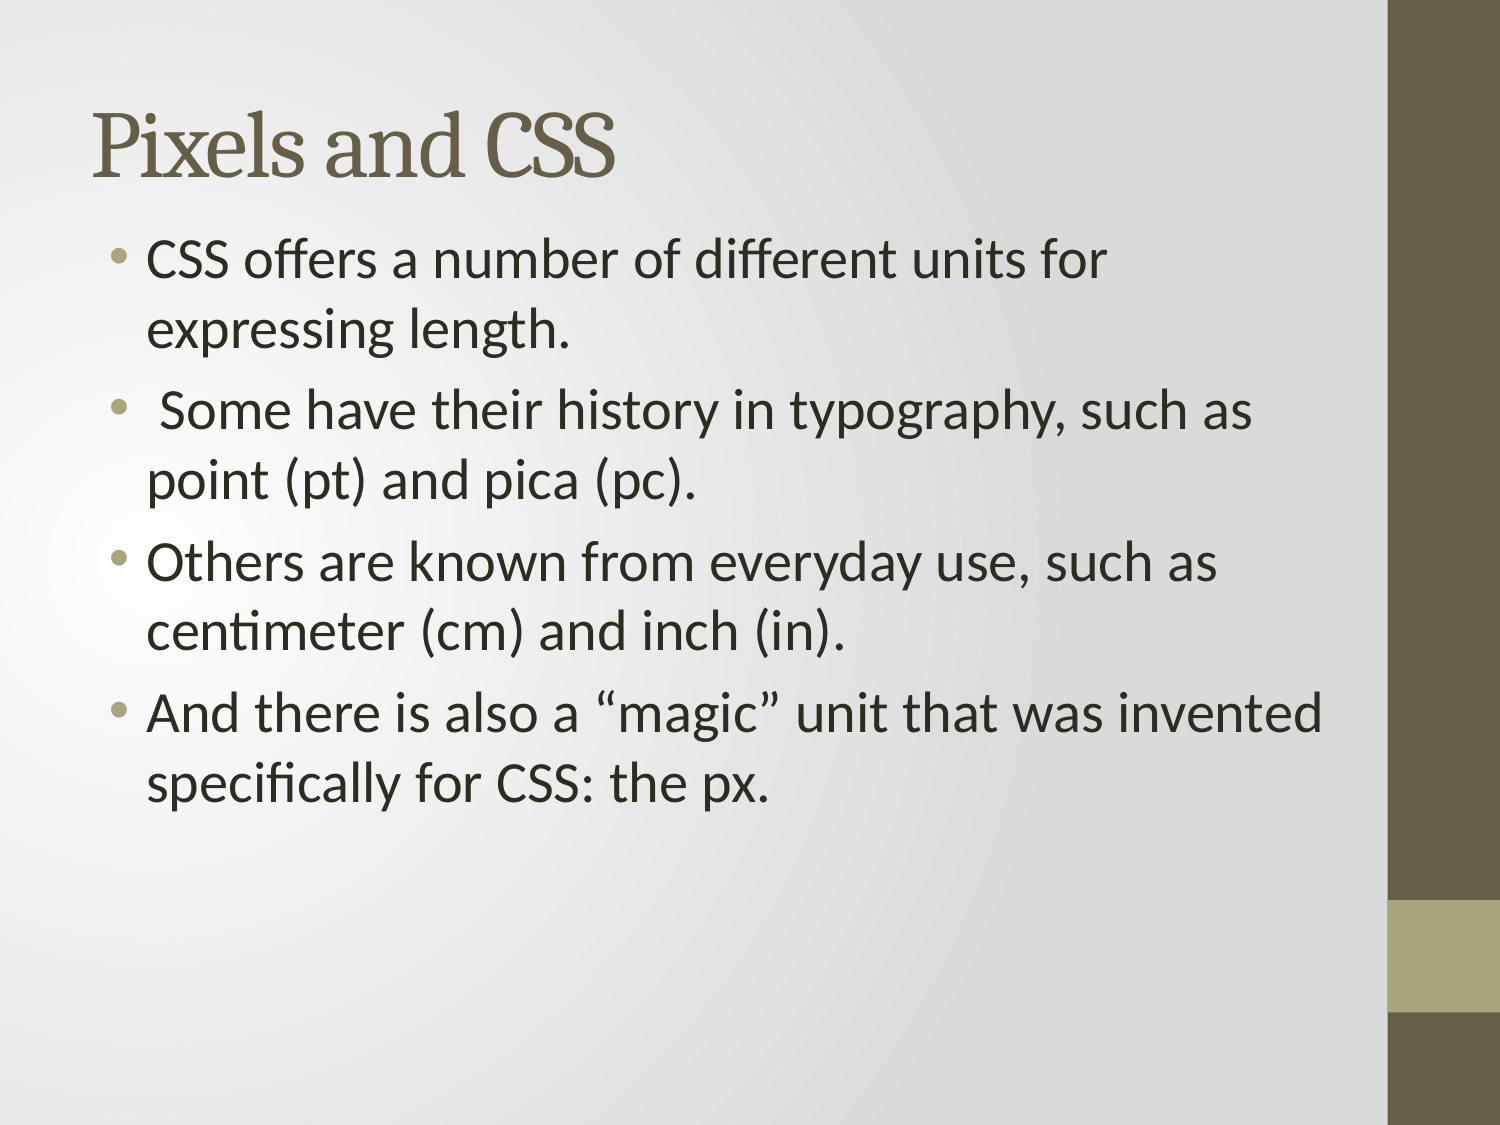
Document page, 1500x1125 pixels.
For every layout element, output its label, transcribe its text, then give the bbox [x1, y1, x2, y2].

title Pixels and CSS [75, 45, 1325, 212]
list CSS offers a number of different units for expressing length. Some have their history in typography, such as point (pt) and pica (pc). Others are known from everyday use, such as centimeter (cm) and inch (in). And there is also a “magic” unit that was invented specifically for CSS: the px. [75, 212, 1375, 1000]
